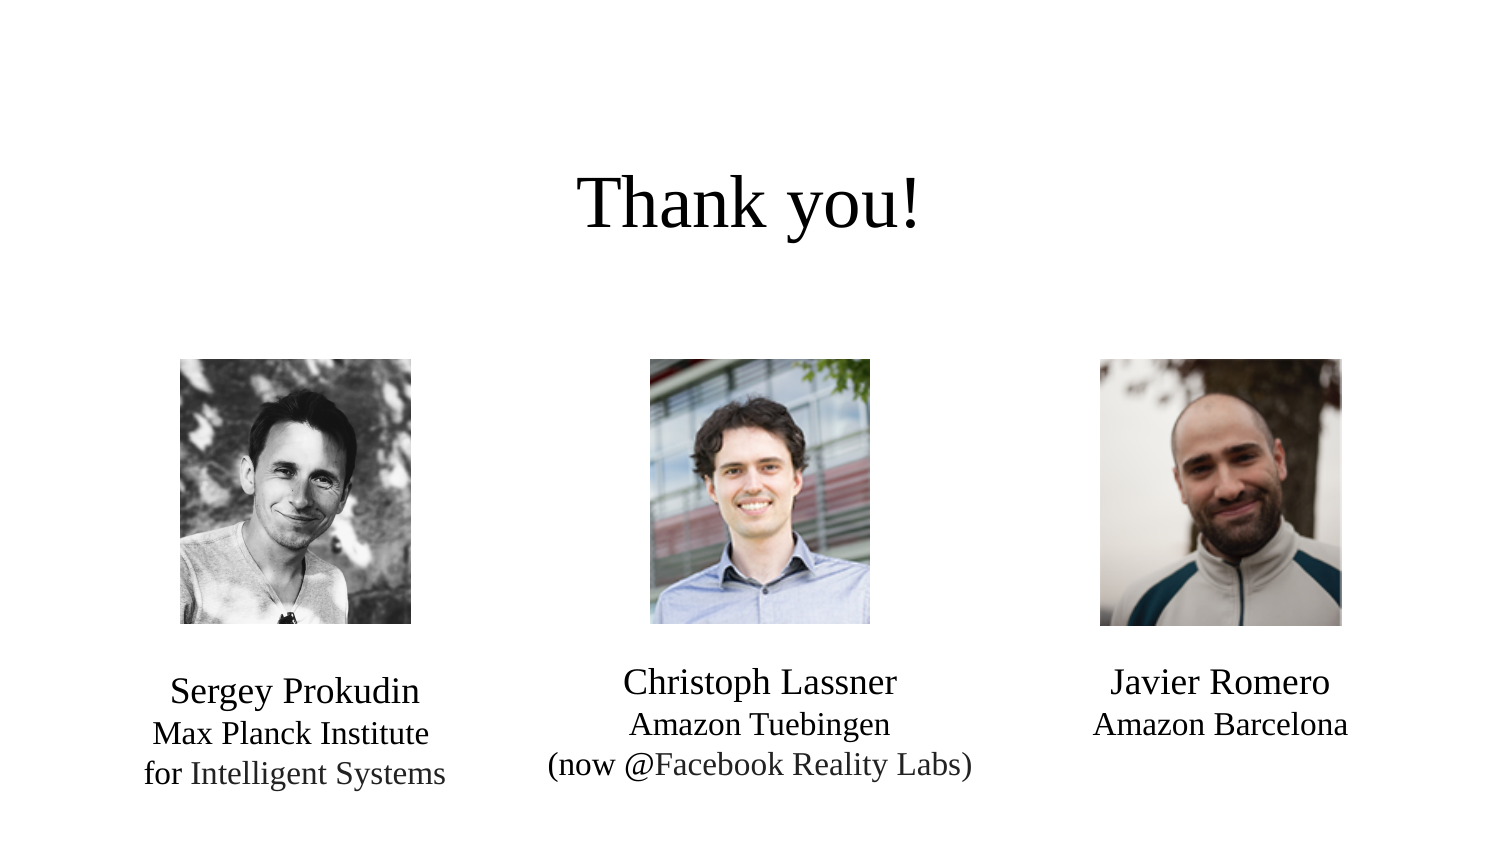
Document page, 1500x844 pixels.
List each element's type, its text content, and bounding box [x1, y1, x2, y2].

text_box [576, 359, 938, 740]
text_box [941, 359, 1500, 740]
title Thank you! [51, 127, 1449, 266]
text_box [15, 359, 575, 749]
